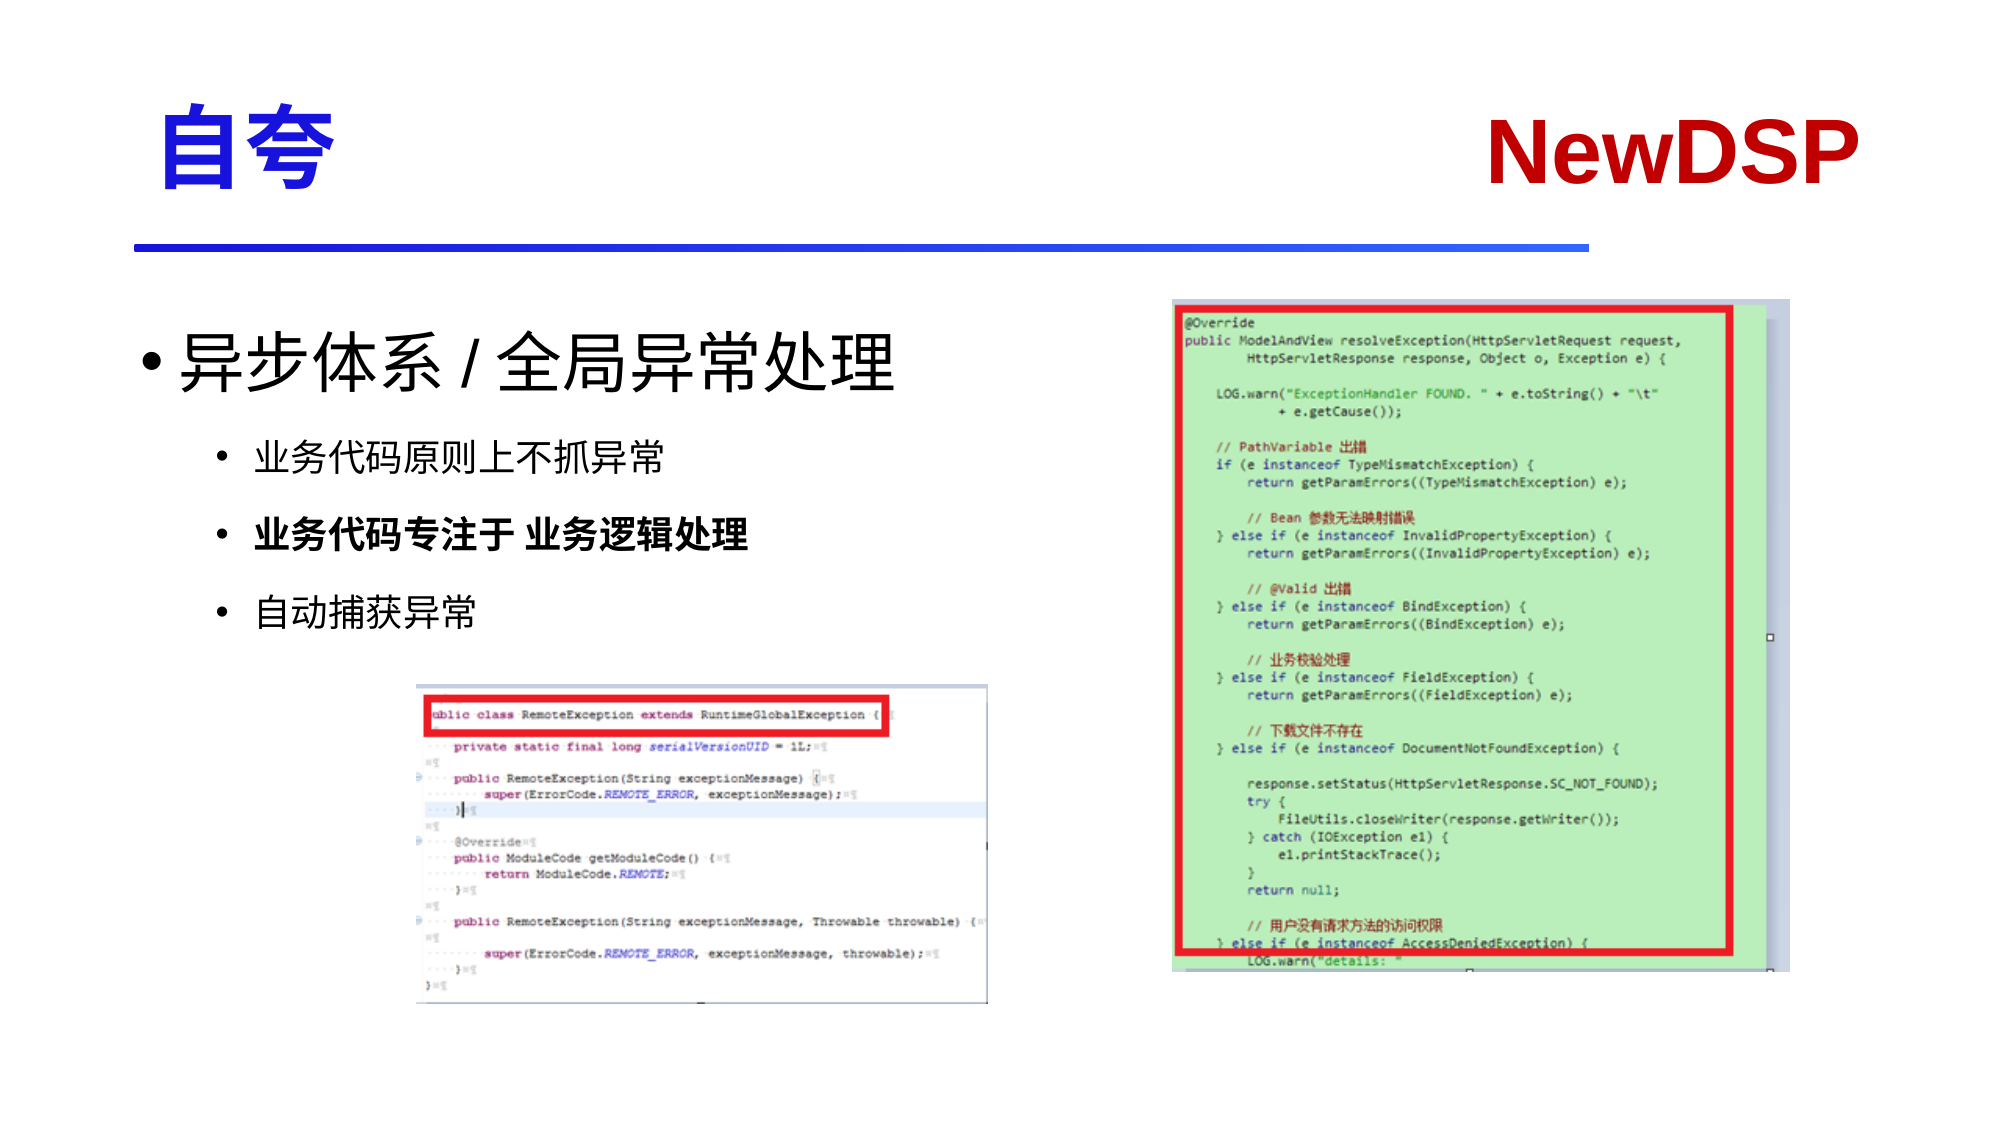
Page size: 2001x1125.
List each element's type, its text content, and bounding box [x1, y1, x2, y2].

list 异步体系/全局异常处理 业务代码原则上不抓异常 业务代码专注于 业务逻辑处理 自动捕获异常 [125, 272, 1851, 987]
title 自夸 [136, 59, 1517, 245]
picture [1172, 299, 1790, 972]
picture [416, 684, 988, 1004]
